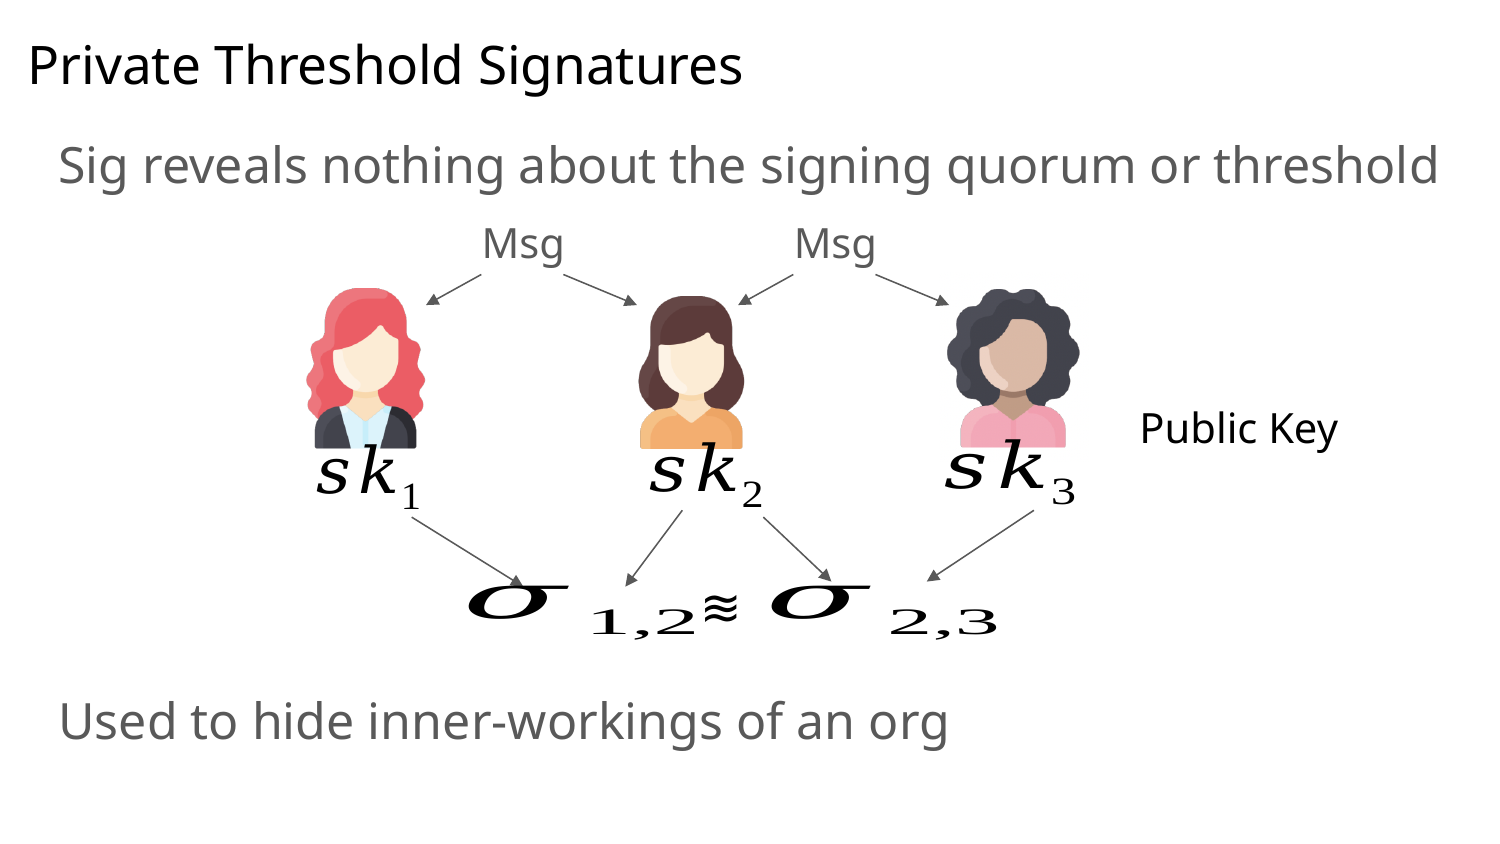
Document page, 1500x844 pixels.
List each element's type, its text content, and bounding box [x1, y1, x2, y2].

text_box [737, 274, 794, 306]
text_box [425, 274, 482, 306]
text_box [563, 274, 638, 306]
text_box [875, 274, 950, 306]
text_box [763, 516, 832, 582]
list Sig reveals nothing about the signing quorum or threshold Used to hide inner-workings of an org [26, 110, 1488, 795]
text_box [411, 516, 524, 587]
text_box ≋ [685, 568, 768, 643]
picture [298, 273, 436, 464]
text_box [625, 510, 683, 587]
picture [938, 272, 1089, 463]
picture [619, 283, 757, 464]
title Private Threshold Signatures [12, 16, 1411, 111]
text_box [926, 509, 1035, 582]
